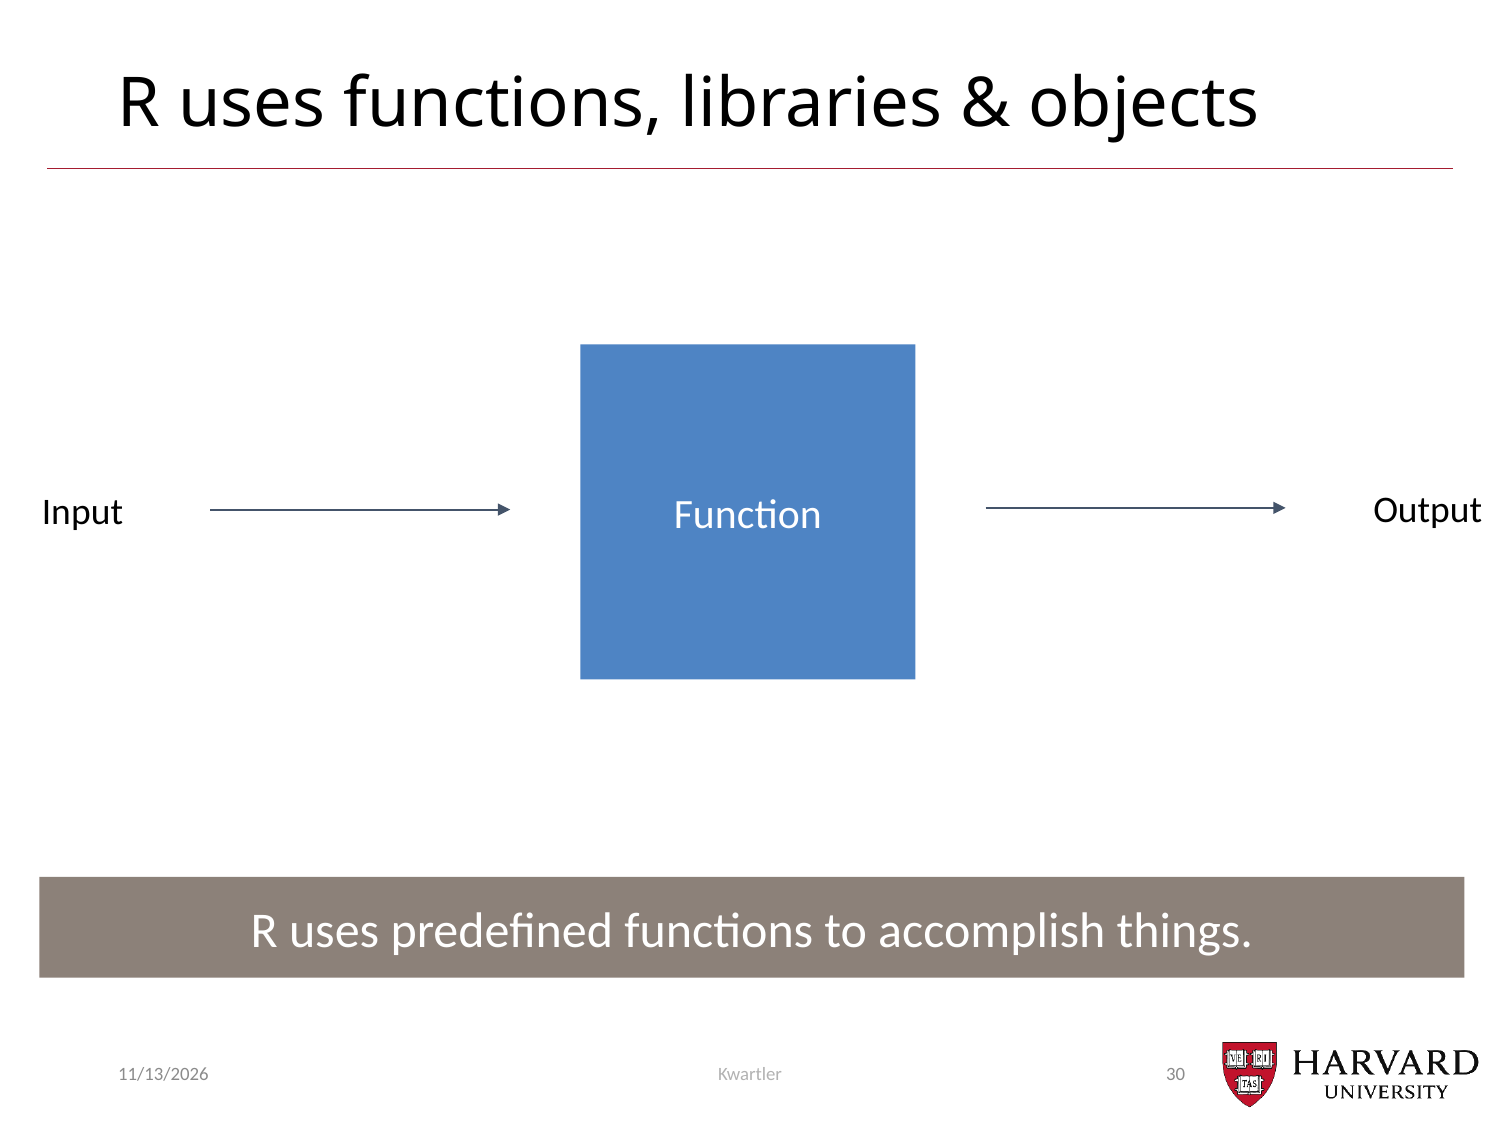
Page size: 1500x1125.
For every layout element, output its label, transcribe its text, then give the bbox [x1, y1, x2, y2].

text_box R uses predefined functions to accomplish things. [38, 876, 1465, 979]
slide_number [103, 1042, 441, 1103]
text_box Function [579, 343, 916, 680]
slide_number 30 [1059, 1042, 1200, 1103]
picture [1200, 1024, 1500, 1125]
title R uses functions, libraries & objects [103, 59, 1397, 157]
footer Kwartler [496, 1042, 1004, 1103]
text_box Input [27, 479, 139, 539]
text_box Output [1358, 477, 1498, 538]
